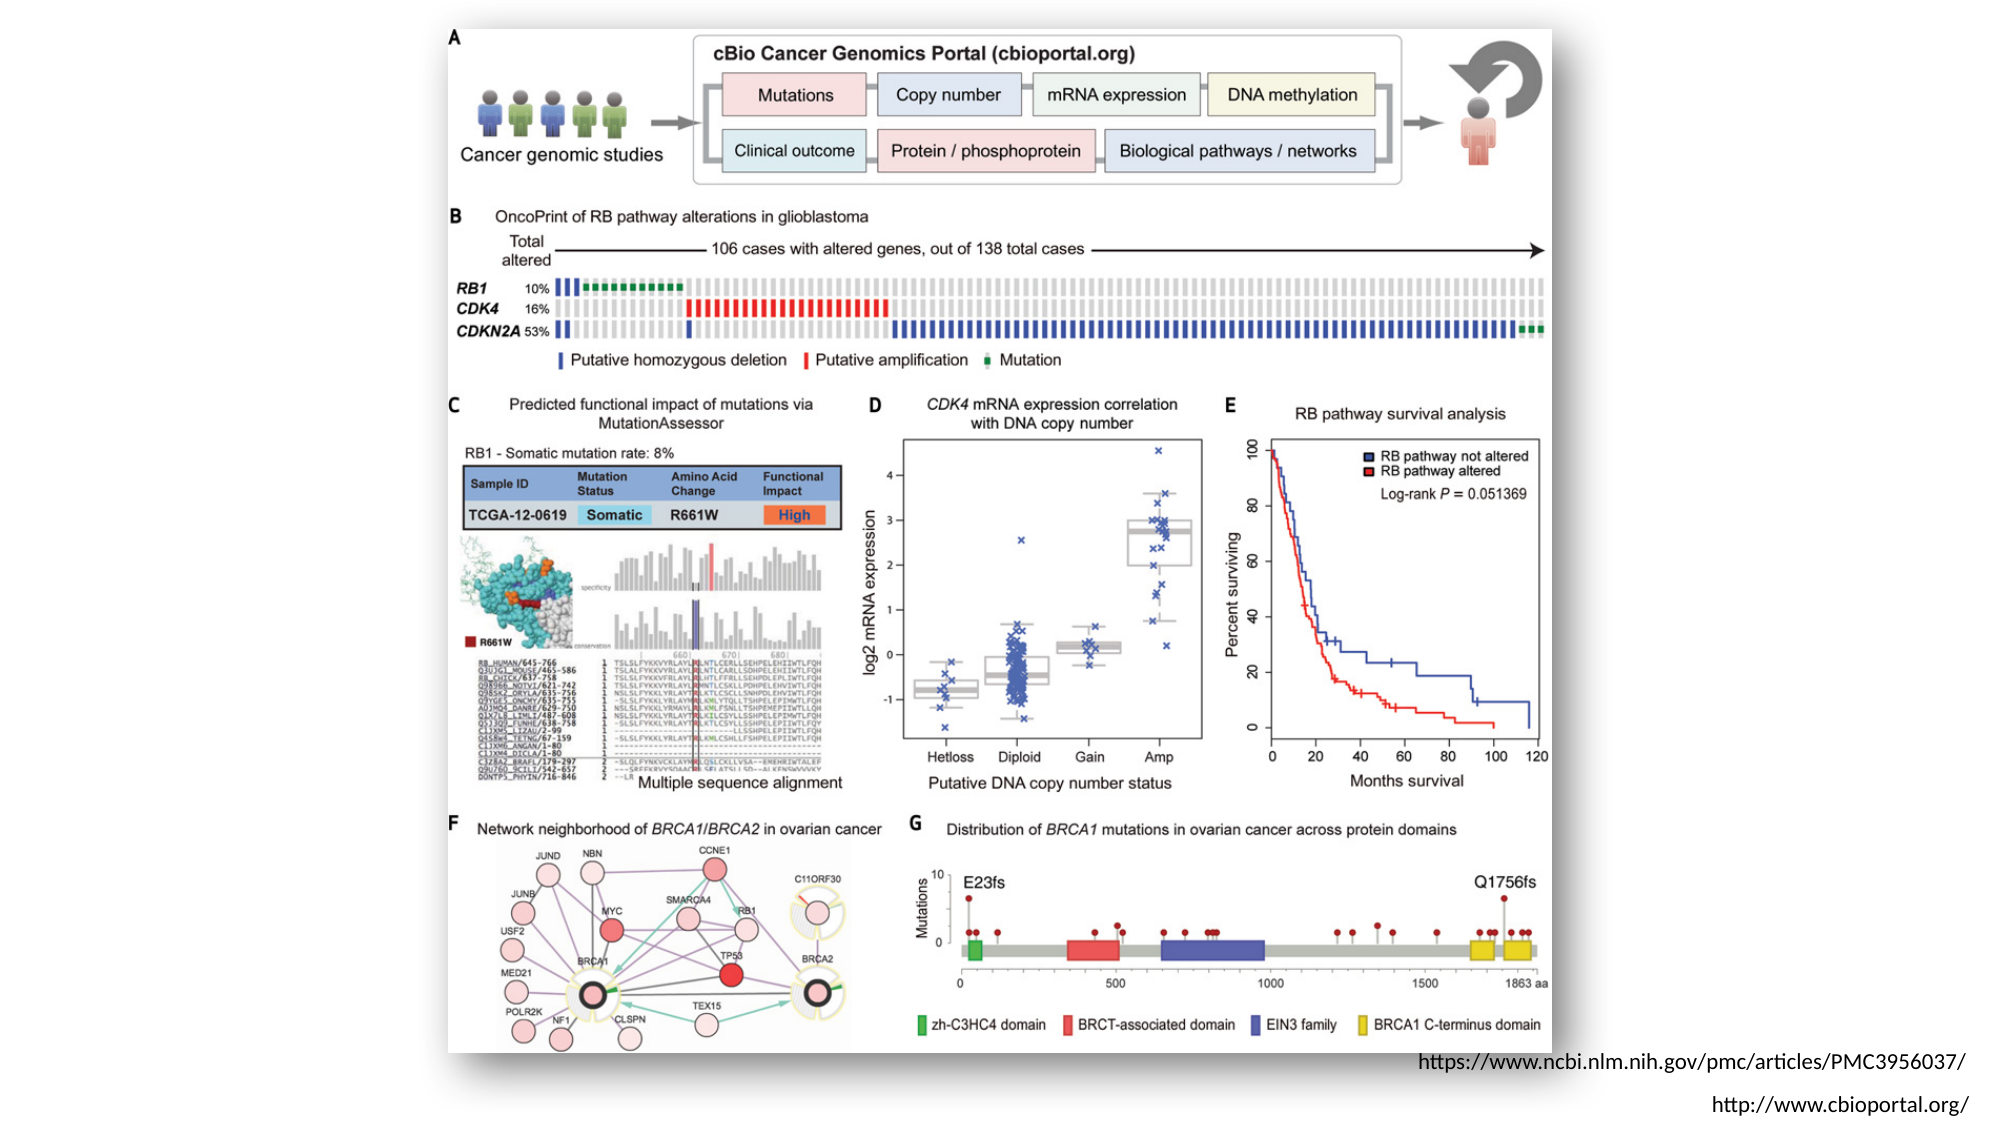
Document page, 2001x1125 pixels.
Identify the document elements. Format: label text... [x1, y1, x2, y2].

text_box http://www.cbioportal.org/ [1697, 1082, 1985, 1125]
text_box https://www.ncbi.nlm.nih.gov/pmc/articles/PMC3956037/ [1403, 1039, 1987, 1082]
picture [448, 29, 1552, 1053]
